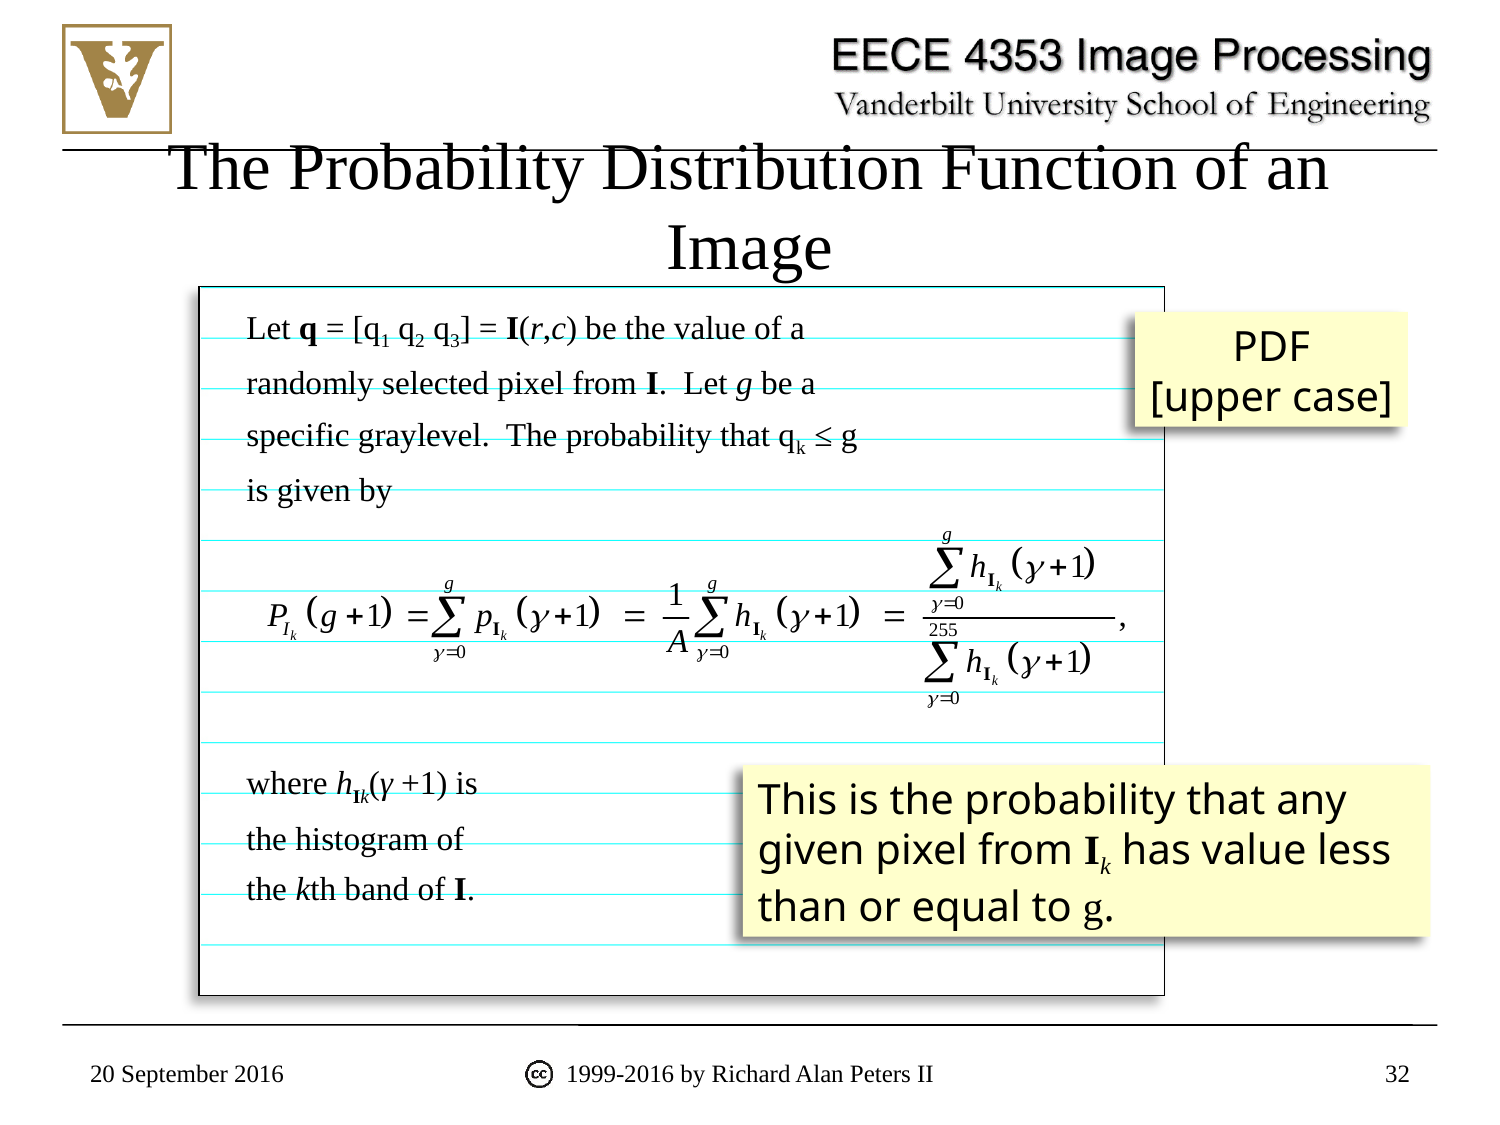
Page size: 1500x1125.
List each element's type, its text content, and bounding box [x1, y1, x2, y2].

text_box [220, 518, 1132, 716]
text_box PDF [upper case] [1168, 311, 1408, 427]
picture [199, 287, 1164, 995]
slide_number 32 [1074, 1042, 1425, 1103]
picture [62, 24, 172, 100]
text_box This is the probability that any given pixel from Ik has value less than or equal to g. [1168, 765, 1431, 937]
footer 1999-2016 by Richard Alan Peters II [512, 1042, 988, 1103]
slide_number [75, 1042, 425, 1103]
picture [826, 25, 1436, 100]
title The Probability Distribution Function of an Image [62, 100, 1438, 304]
